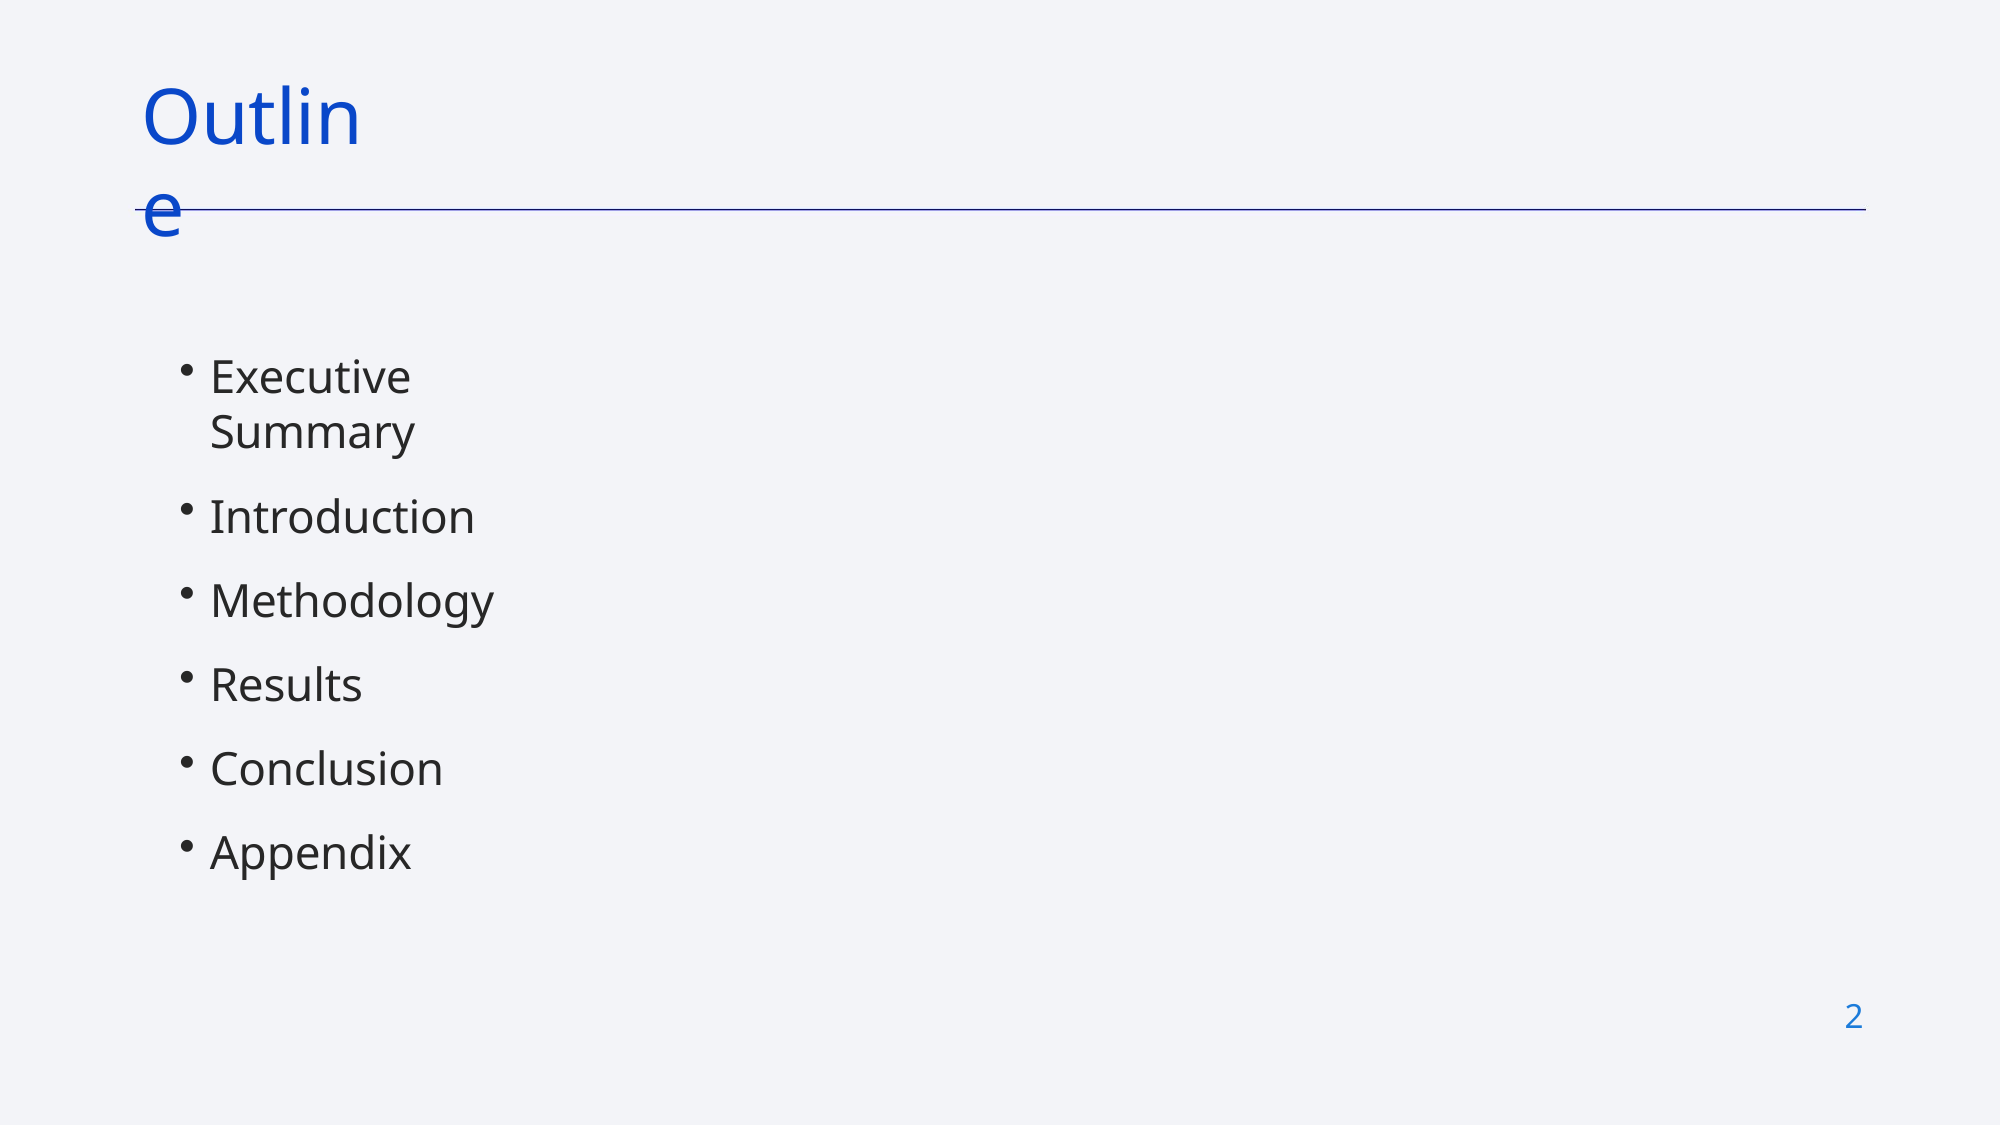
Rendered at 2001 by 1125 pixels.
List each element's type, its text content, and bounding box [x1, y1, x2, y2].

picture [0, 0, 2000, 1125]
title Outline [139, 65, 387, 255]
slide_number 2 [1818, 984, 1872, 1125]
text_box Executive Summary Introduction Methodology Results Conclusion Appendix [177, 316, 619, 879]
